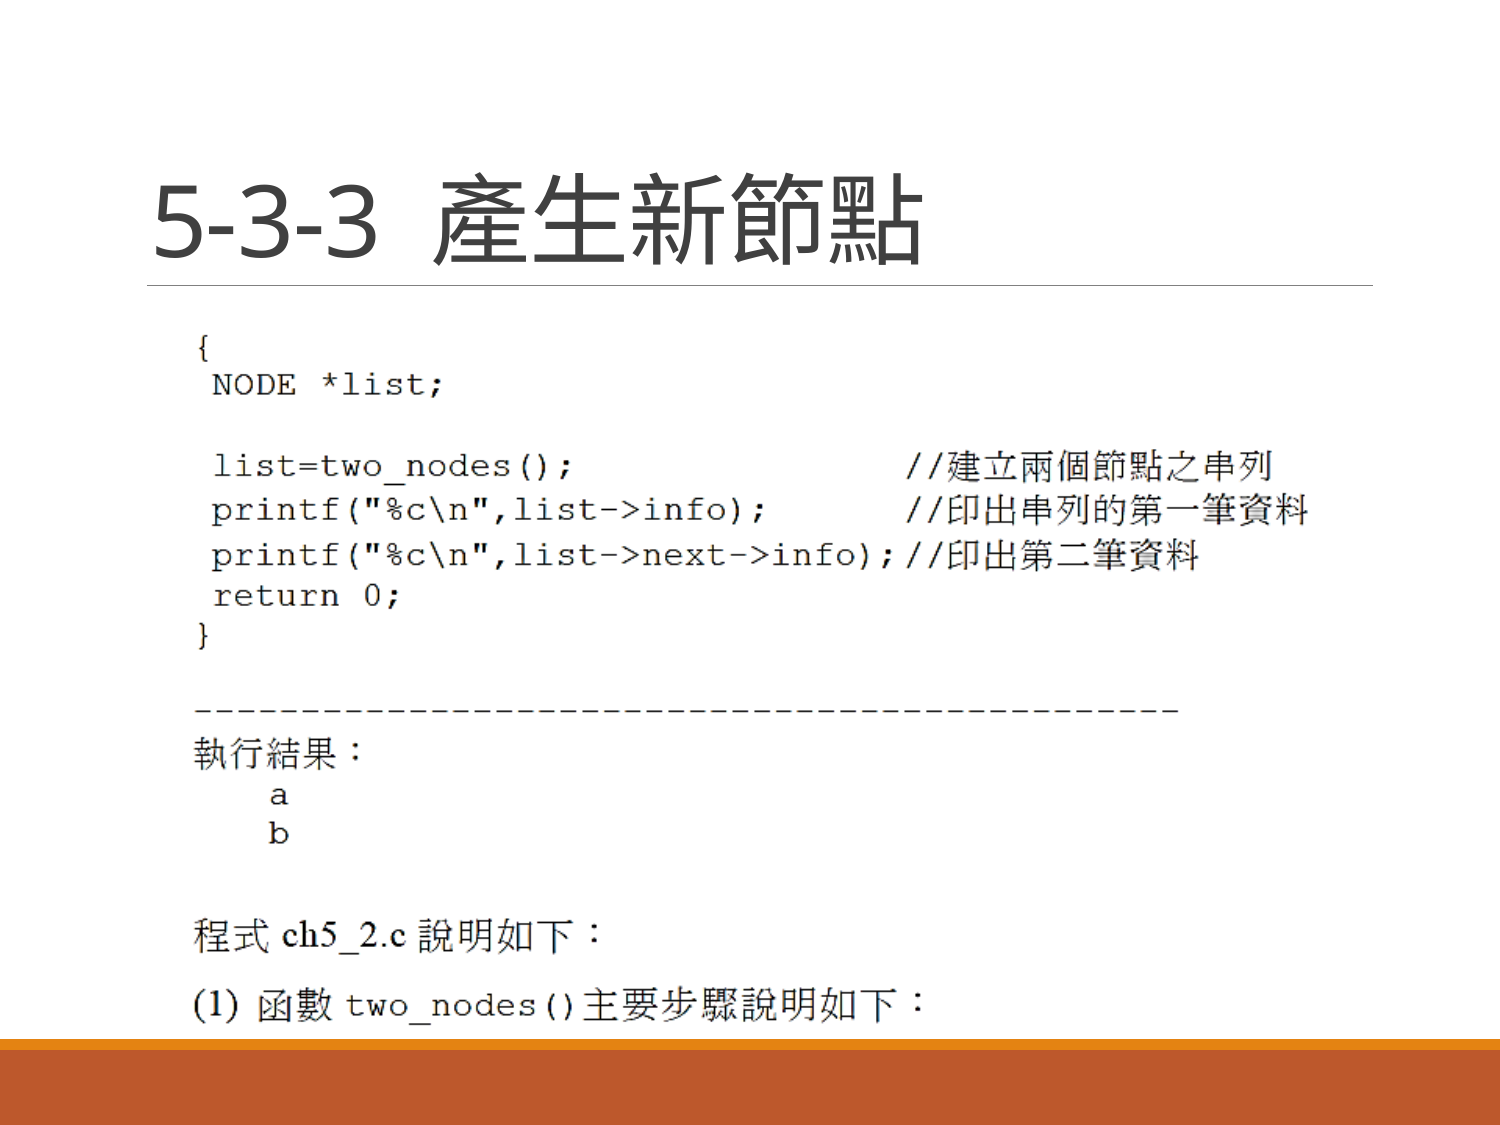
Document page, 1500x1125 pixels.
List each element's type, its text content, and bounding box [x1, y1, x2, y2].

picture [141, 325, 1359, 1033]
title 5-3-3 產生新節點 [135, 47, 1373, 285]
